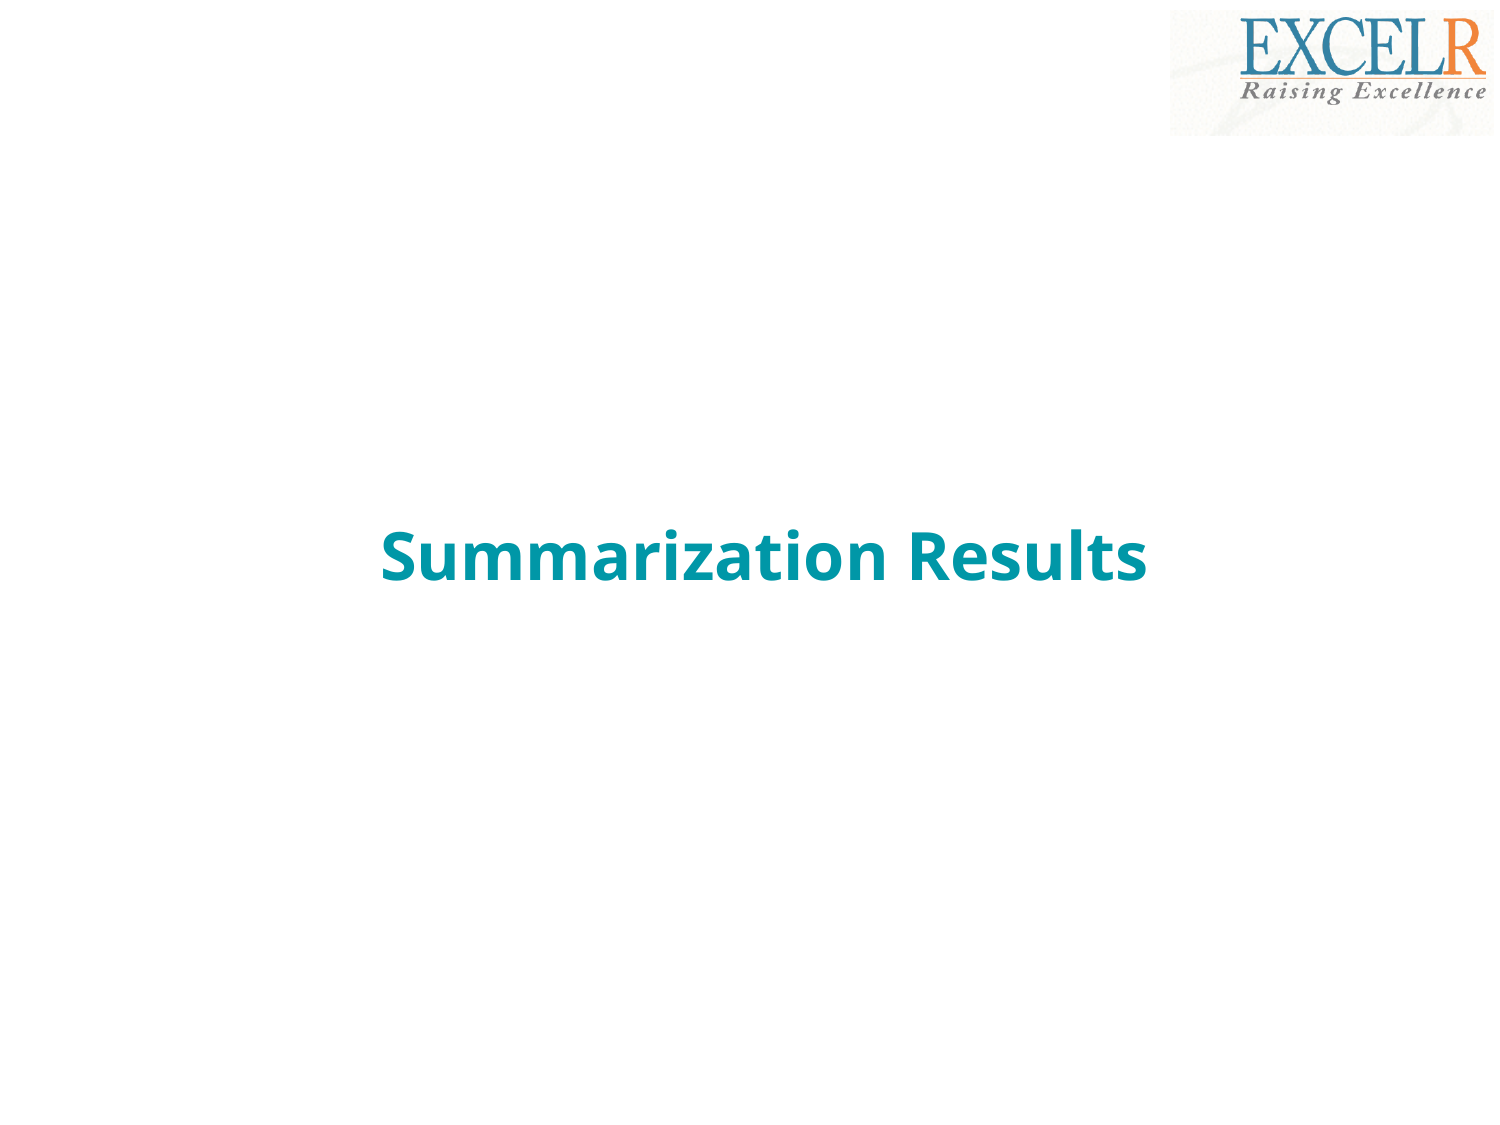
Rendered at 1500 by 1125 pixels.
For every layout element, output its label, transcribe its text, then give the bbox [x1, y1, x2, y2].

picture [1169, 9, 1494, 136]
text_box Summarization Results [134, 340, 1395, 776]
